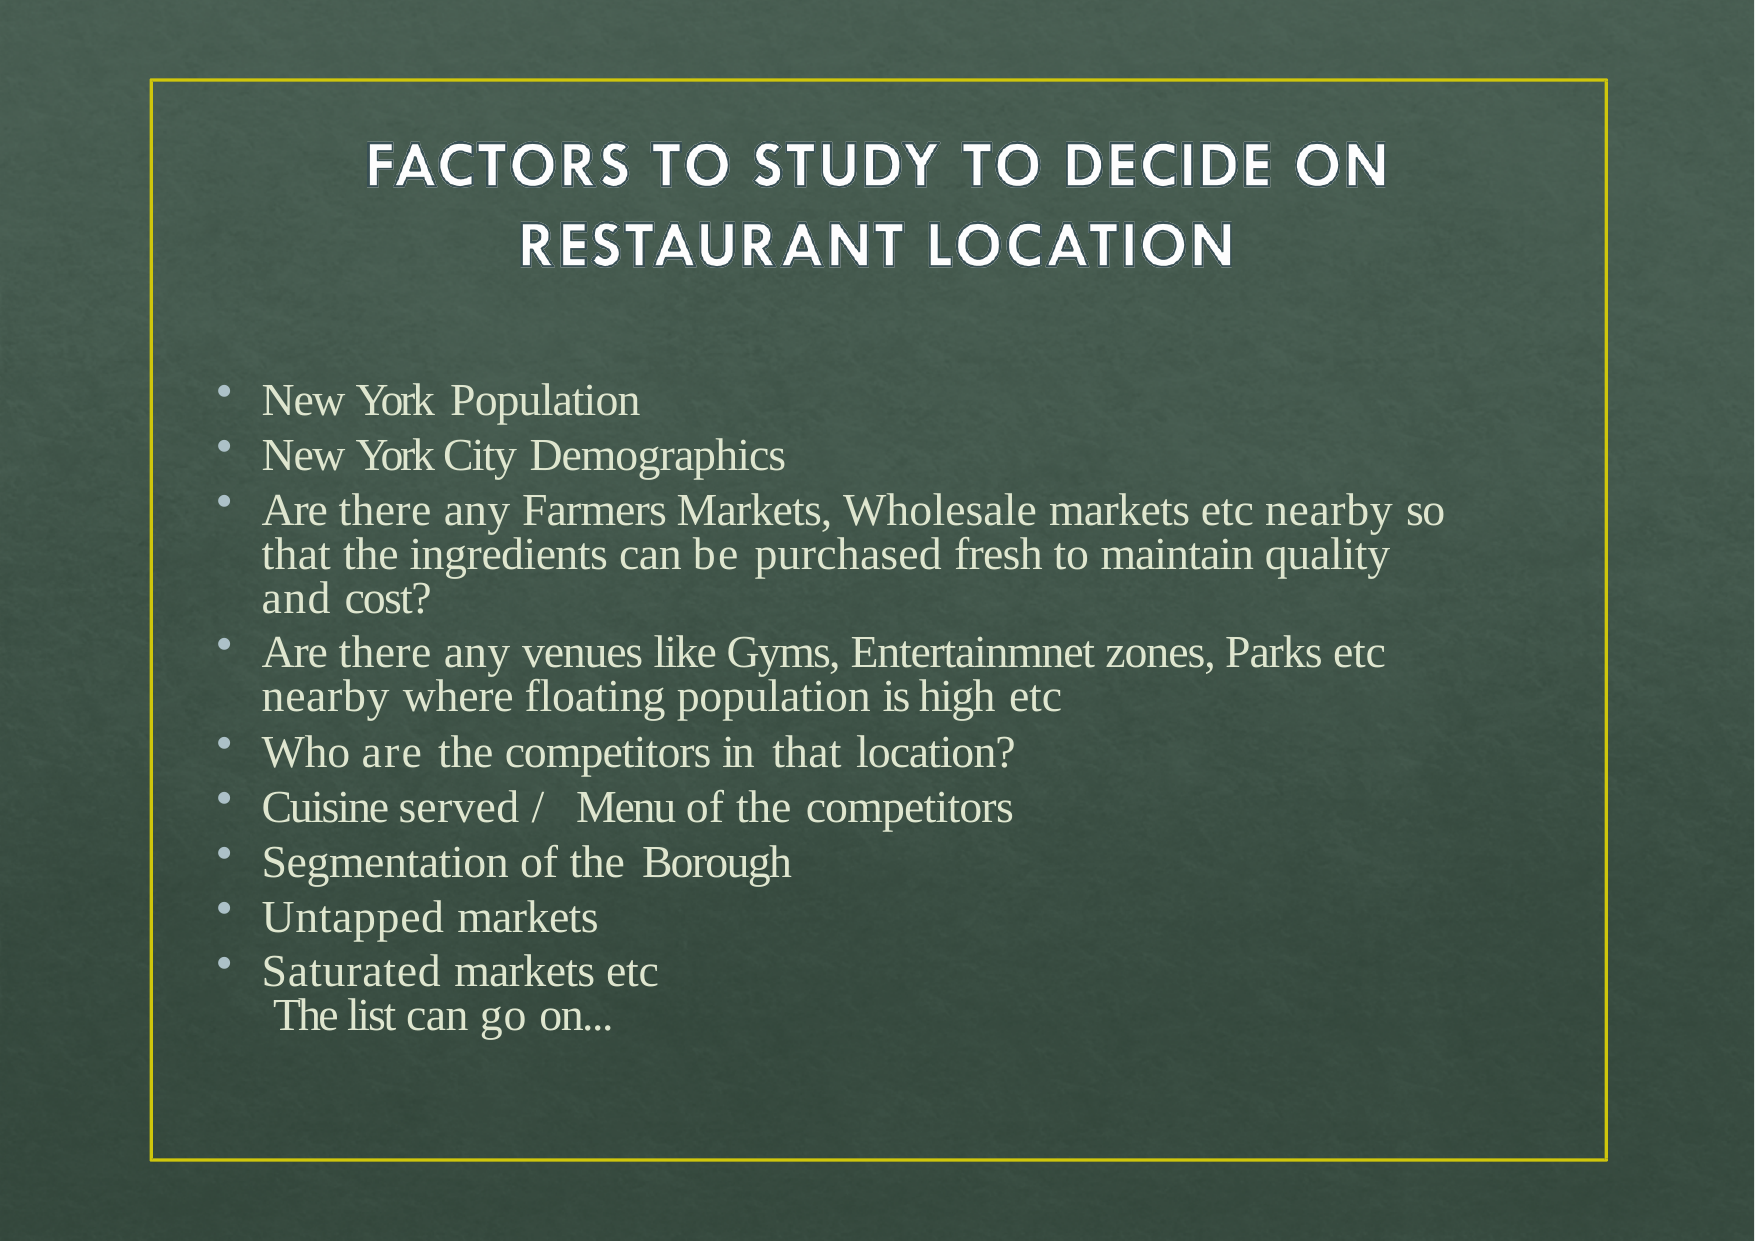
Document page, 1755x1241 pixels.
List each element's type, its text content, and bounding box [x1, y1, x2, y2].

text_box [520, 221, 1232, 268]
text_box [149, 78, 1608, 1162]
text_box New York Population New York City Demographics Are there any Farmers Markets, Wholesale markets etc nearby so that the ingredients can be purchased fresh to maintain quality and cost? Are there any venues like Gyms, Entertainmnet zones, Parks etc nearby where floating population is high etc Who are the competitors in that location? Cuisine served / Menu of the competitors Segmentation of the Borough Untapped markets Saturated markets etc The list can go on... [214, 367, 1465, 1040]
text_box [367, 141, 1386, 188]
